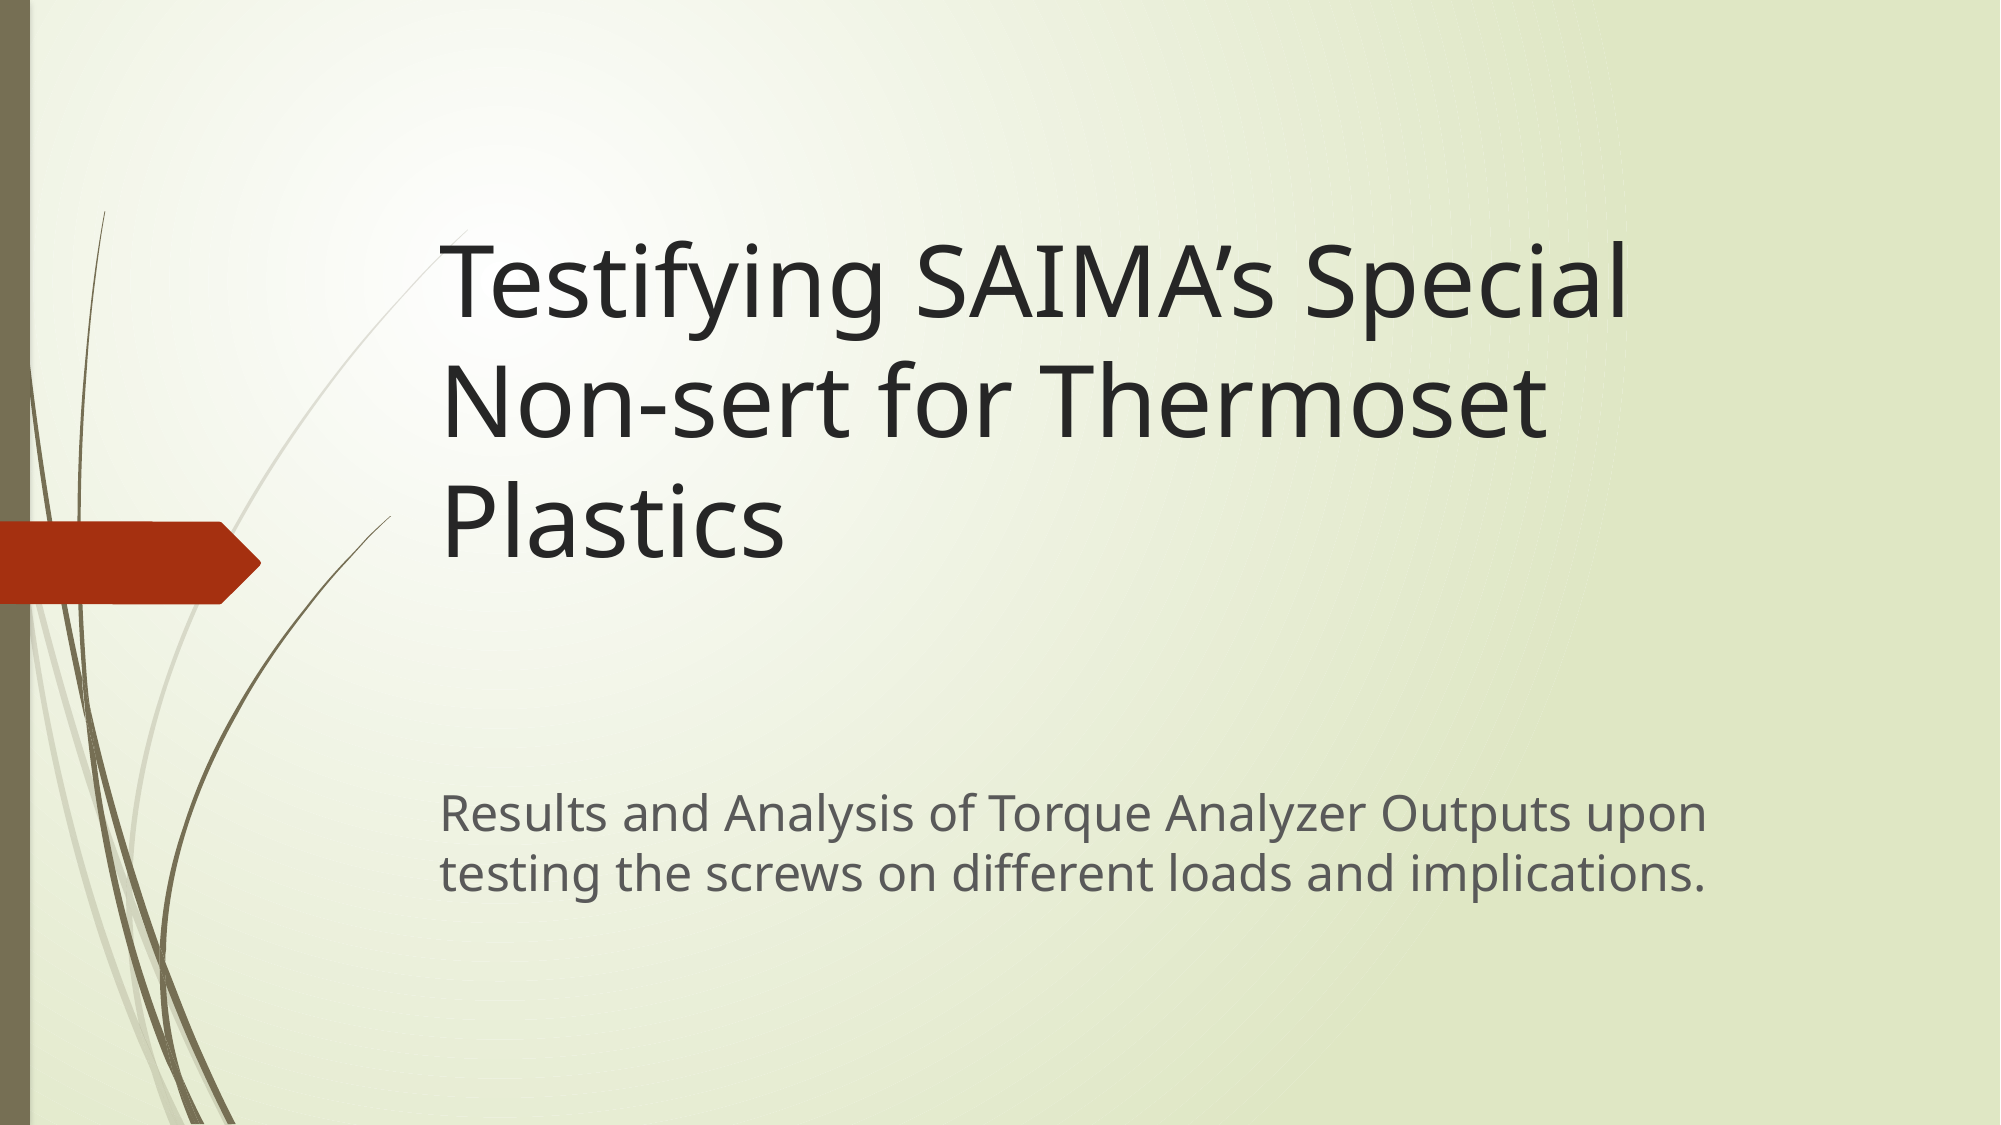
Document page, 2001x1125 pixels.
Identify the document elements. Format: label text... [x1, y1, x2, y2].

title Testifying SAIMA’s Special Non-sert for Thermoset Plastics [424, 142, 1888, 654]
list Results and Analysis of Torque Analyzer Outputs upon testing the screws on different loads and implications. [424, 714, 1888, 970]
